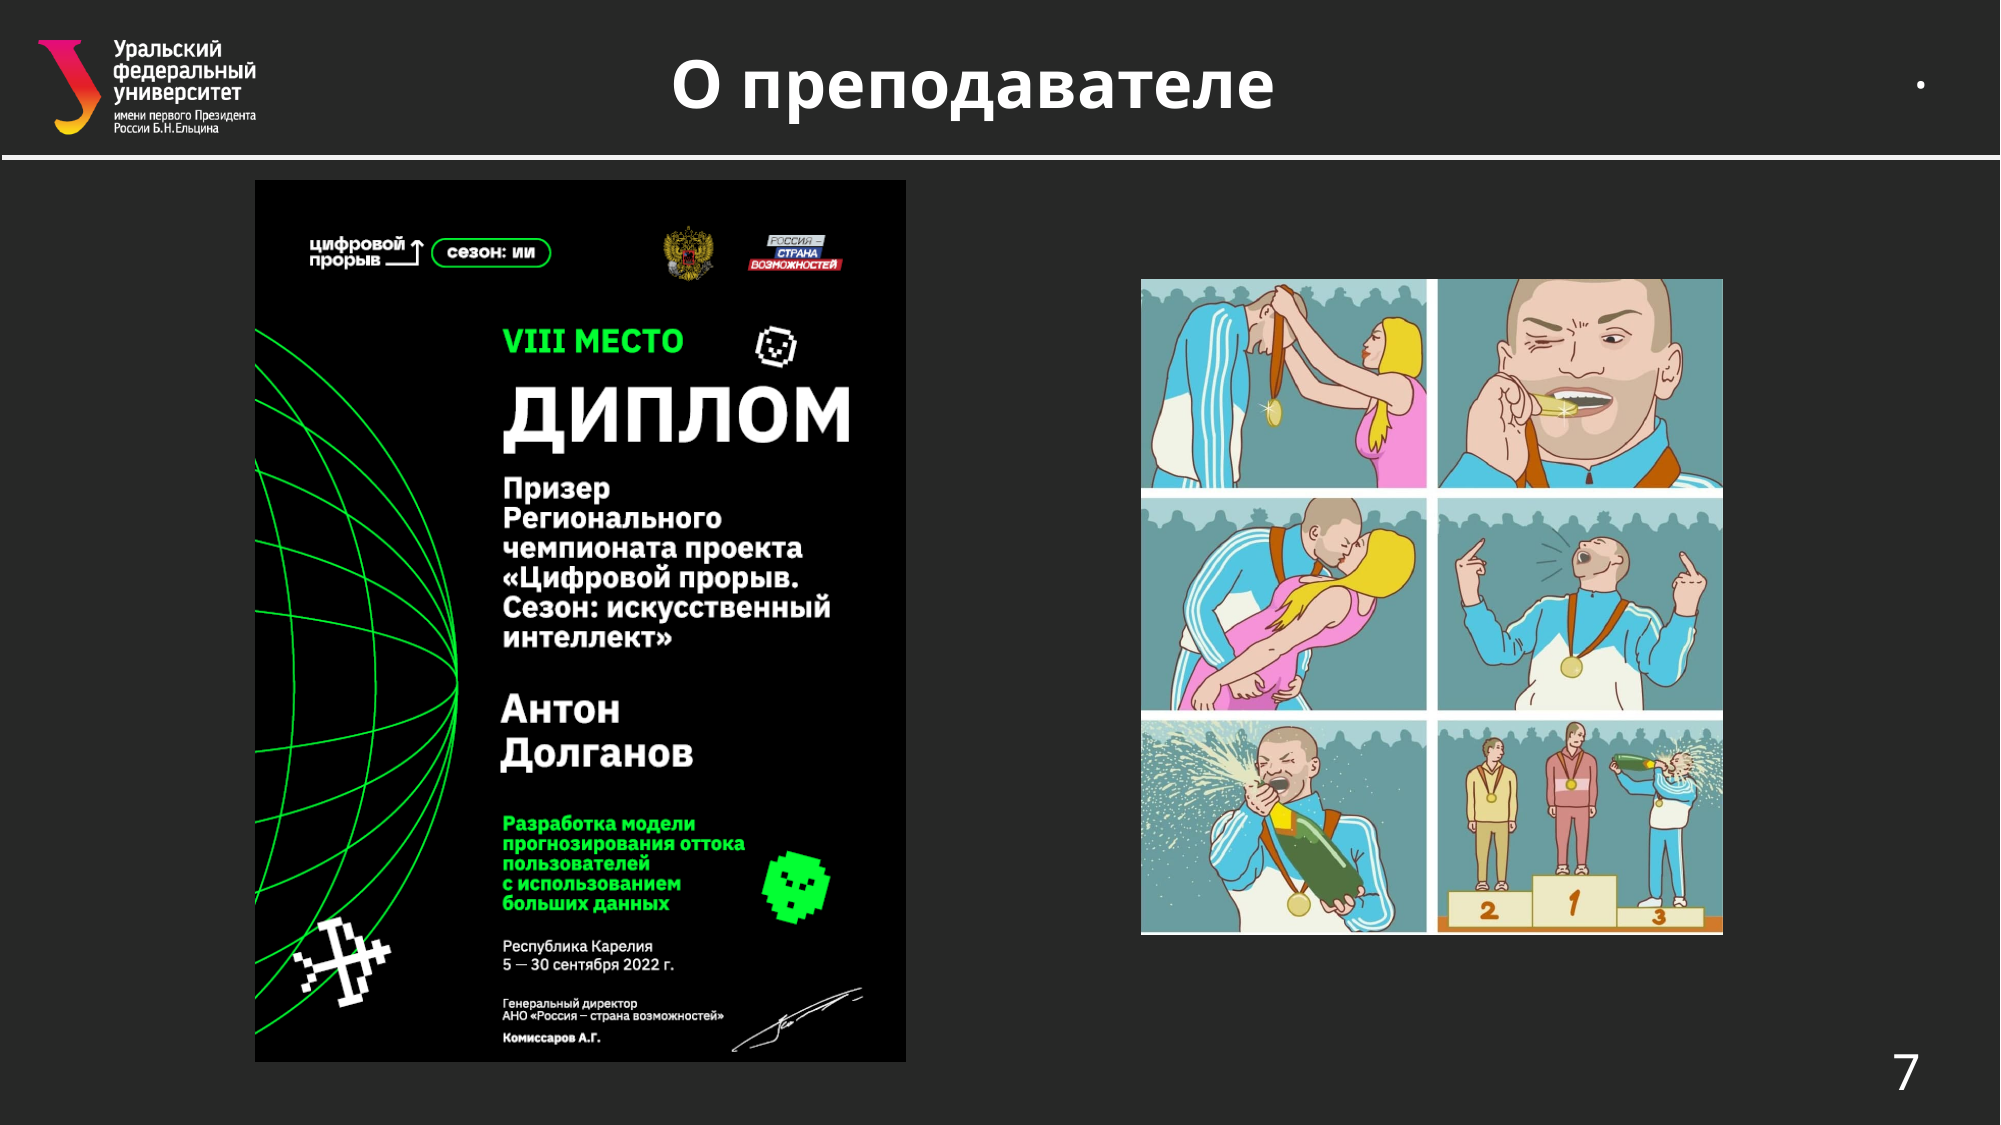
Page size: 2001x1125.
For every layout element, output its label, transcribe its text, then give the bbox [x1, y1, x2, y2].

picture [1, 0, 293, 157]
slide_number 7 [1779, 1043, 1937, 1106]
picture [1, 159, 906, 1062]
footer О преподавателе [456, 45, 1491, 119]
picture [1141, 278, 1723, 935]
text_box . [1898, 22, 1945, 108]
